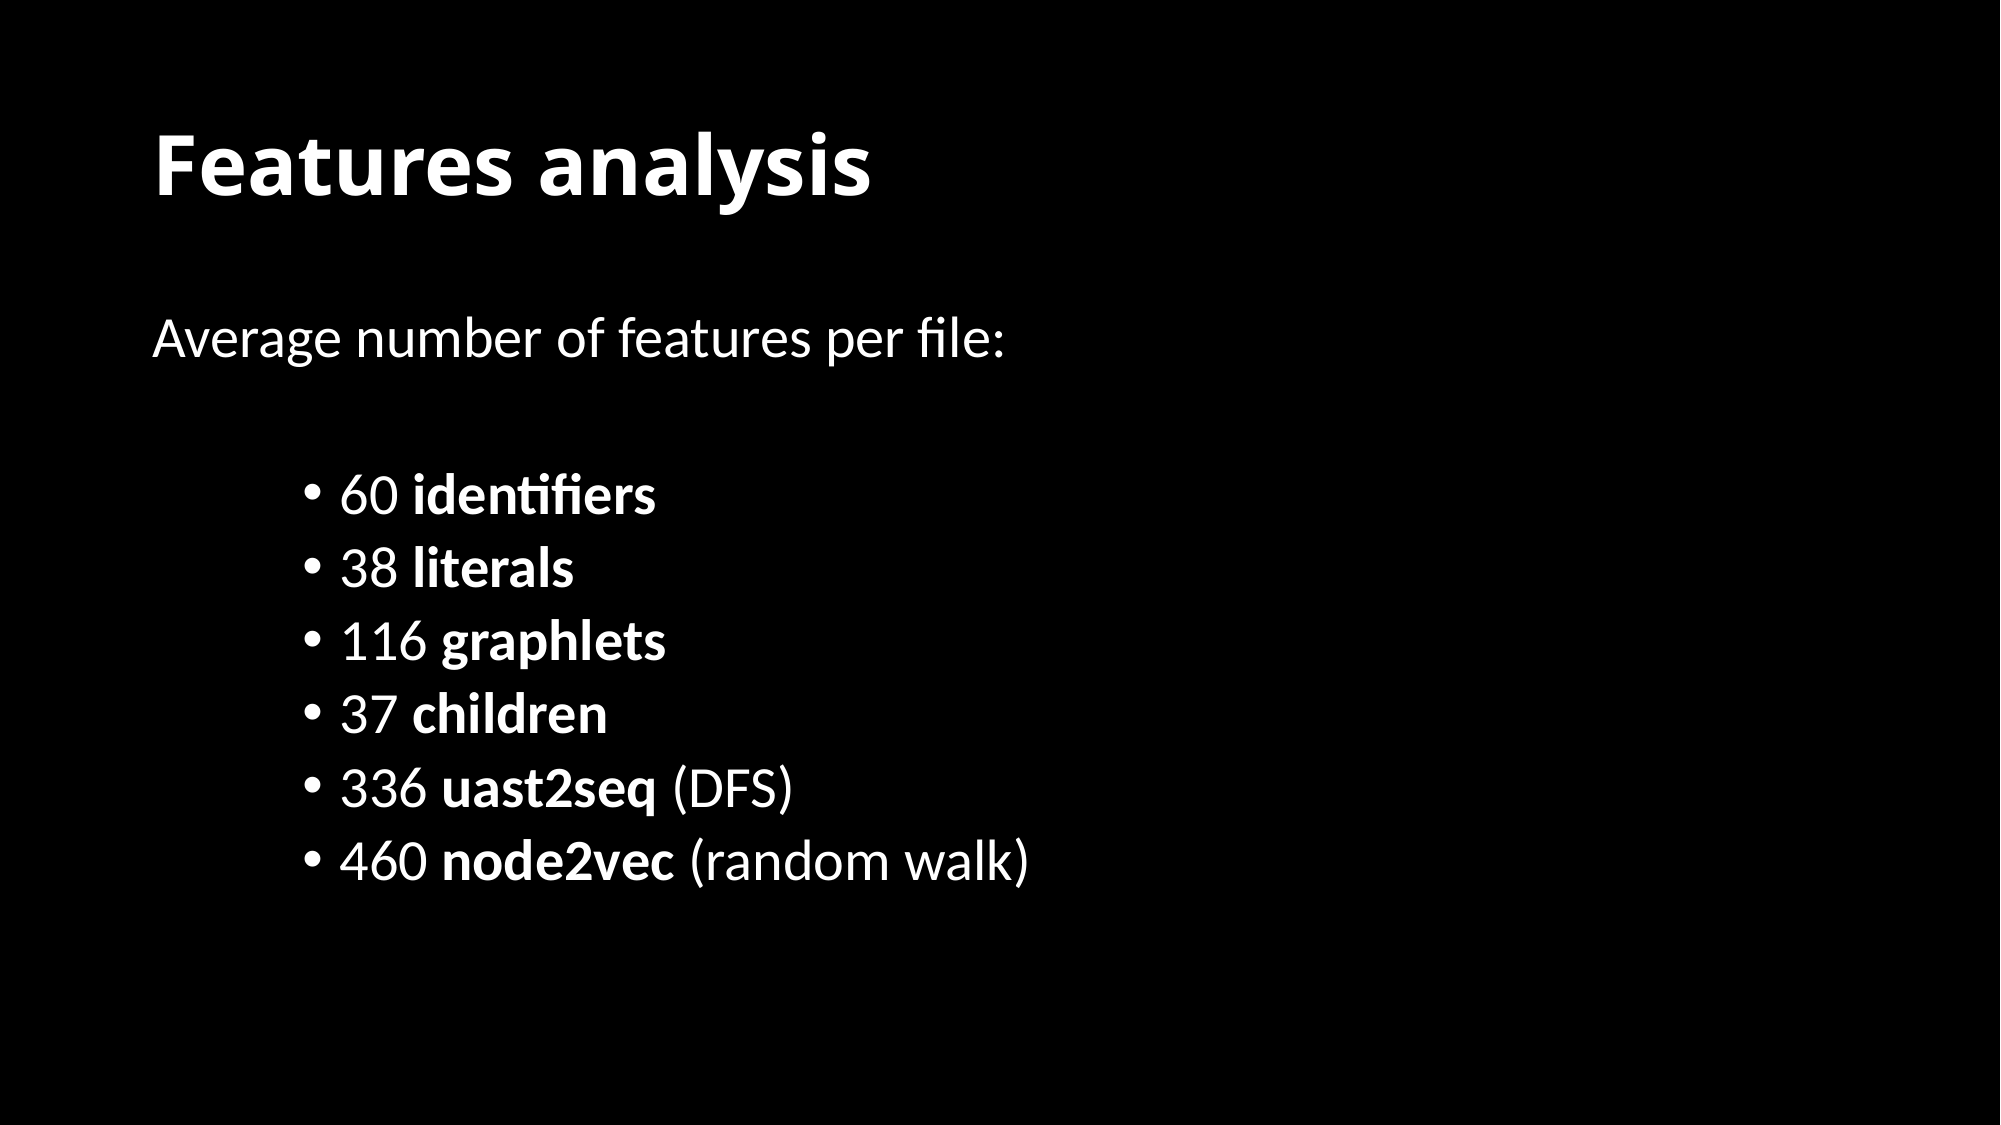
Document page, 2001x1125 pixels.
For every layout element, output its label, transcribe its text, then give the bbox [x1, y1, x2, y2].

title Features analysis [137, 59, 1863, 278]
list Average number of features per file: 60 identifiers 38 literals 116 graphlets 37 children 336 uast2seq (DFS) 460 node2vec (random walk) [137, 299, 1863, 1014]
